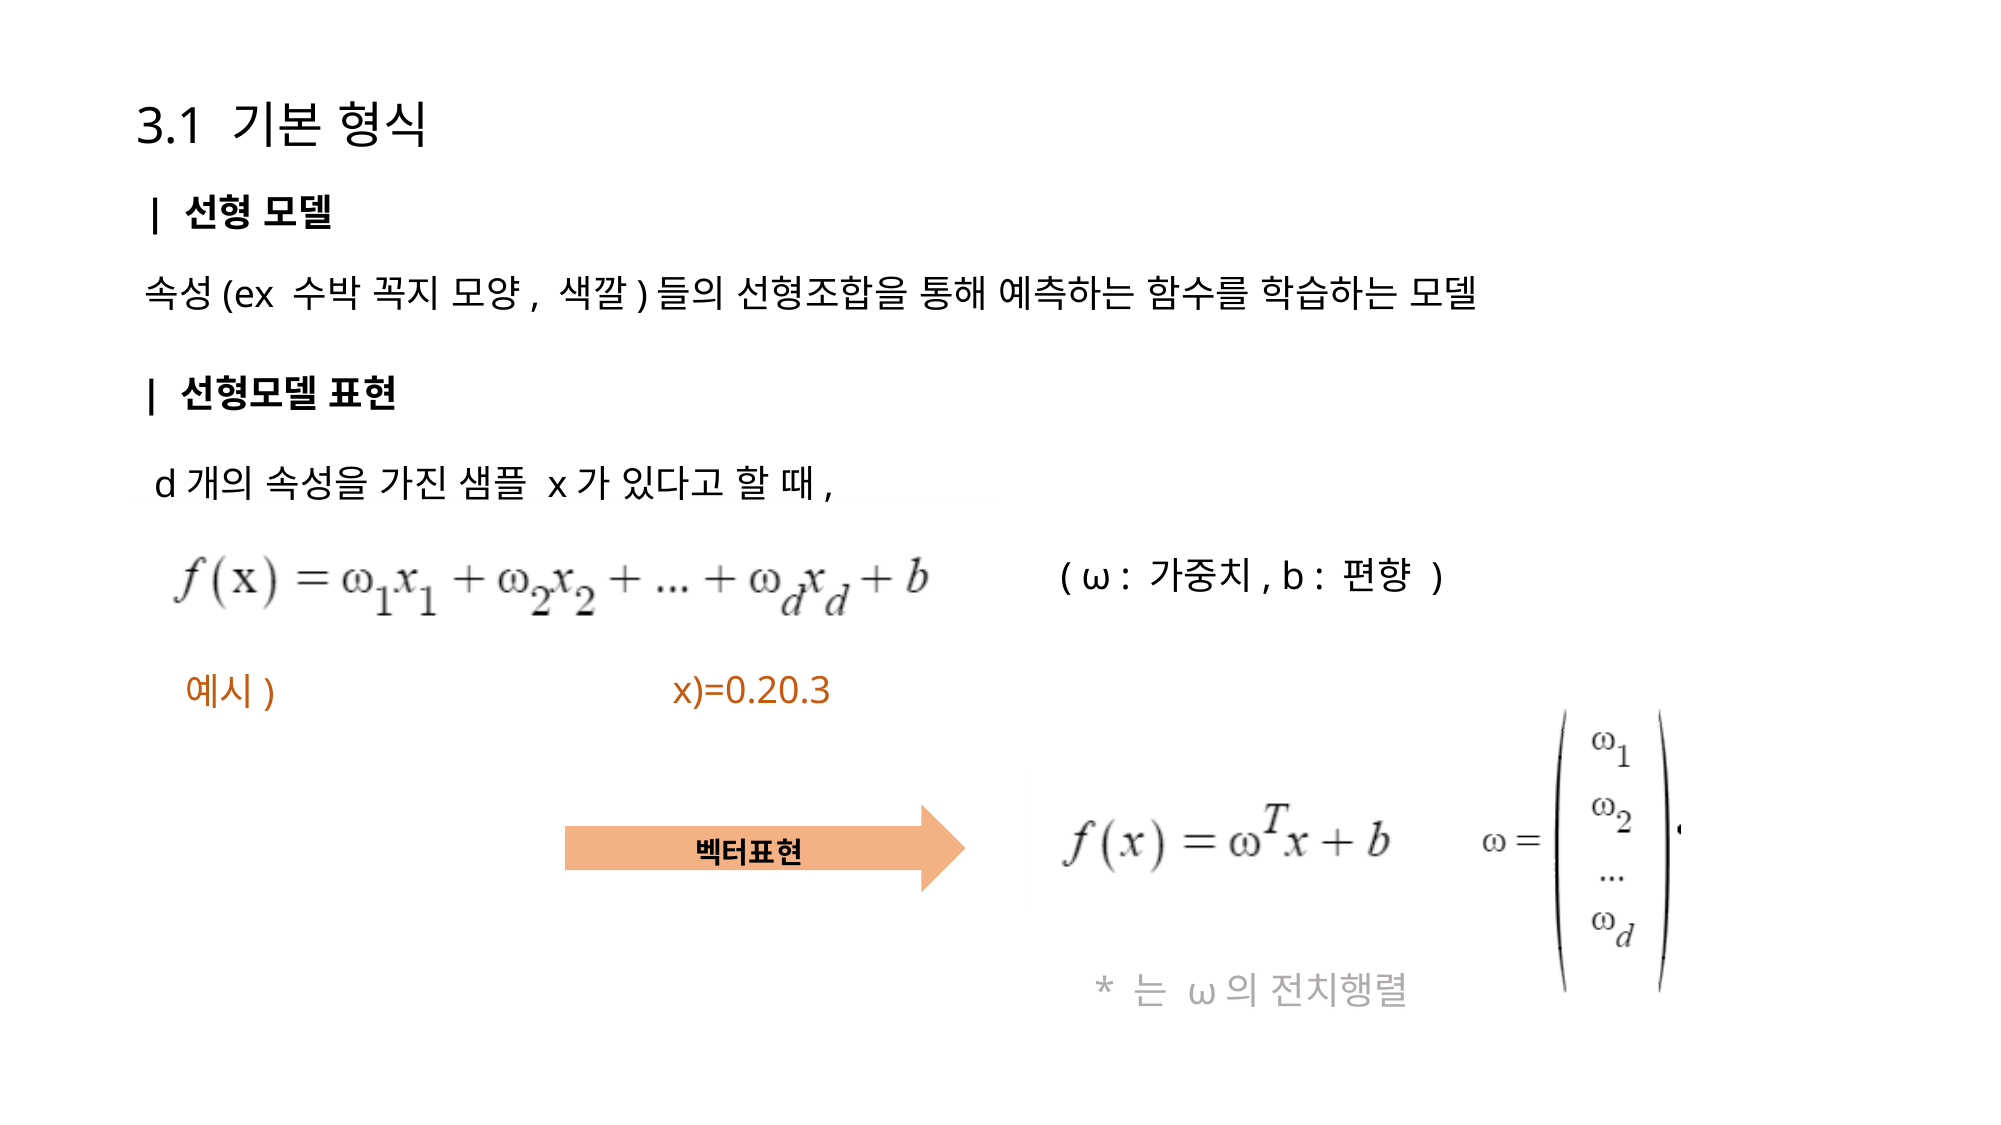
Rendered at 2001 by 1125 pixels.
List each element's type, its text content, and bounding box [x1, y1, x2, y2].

picture [130, 499, 1001, 651]
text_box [565, 804, 966, 893]
text_box | 선형모델 표현 [126, 363, 498, 423]
text_box ﻿| 선형 모델 [130, 181, 1131, 241]
text_box 속성(ex 수박 꼭지 모양, 색깔)들의 선형조합을 통해 예측하는 함수를 학습하는 모델 [130, 263, 1627, 323]
text_box ( ω : 가중치, b : 편향 ) [1045, 544, 1458, 605]
text_box d개의 속성을 가진 샘플 x가 있다고 할 때, ﻿ [139, 452, 1140, 513]
text_box 예시) [185, 667, 285, 713]
text_box 3.1 기본 형식 [121, 85, 445, 161]
picture [1029, 659, 1681, 1038]
